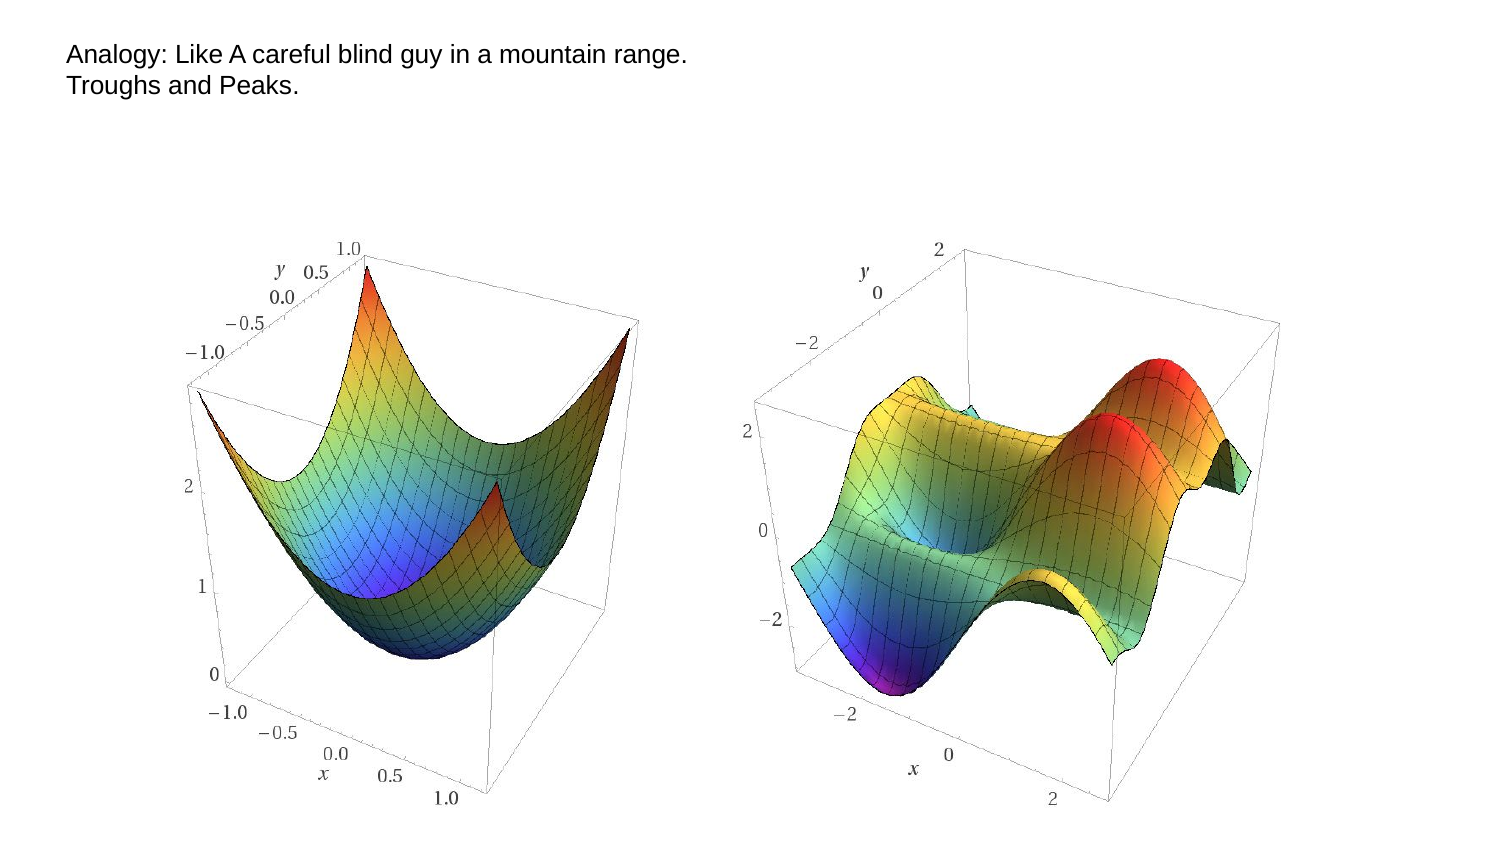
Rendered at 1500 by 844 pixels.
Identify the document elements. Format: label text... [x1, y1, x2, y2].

picture [107, 204, 1347, 820]
title Analogy: Like A careful blind guy in a mountain range. Troughs and Peaks. [51, 22, 1449, 117]
